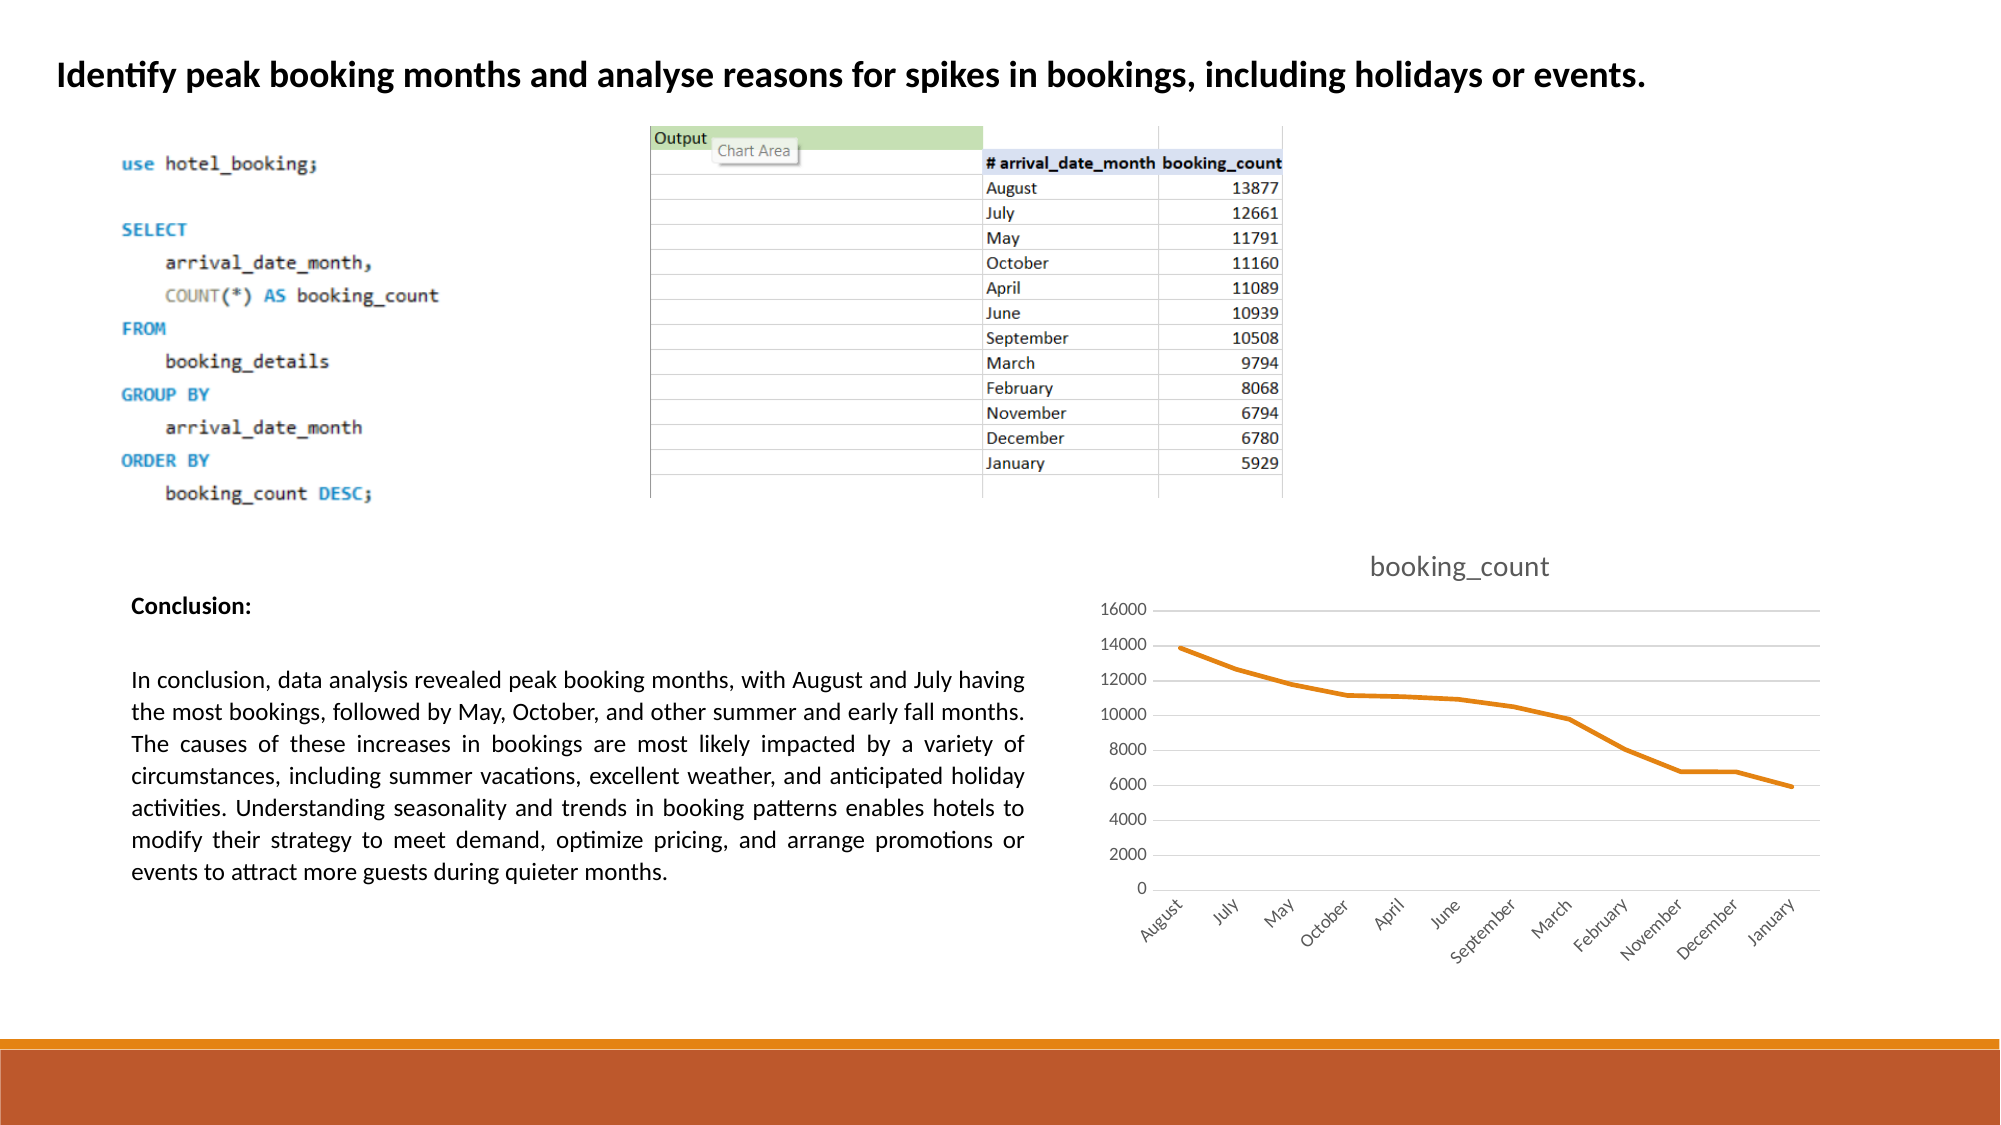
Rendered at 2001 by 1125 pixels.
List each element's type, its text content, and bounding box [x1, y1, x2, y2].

chart [1084, 527, 1836, 979]
text_box Identify peak booking months and analyse reasons for spikes in bookings, including holidays or events. [41, 42, 1955, 148]
picture [650, 126, 1283, 499]
text_box Conclusion: In conclusion, data analysis revealed peak booking months, with August and July having the most bookings, followed by May, October, and other summer and early fall months. The causes of these increases in bookings are most likely impacted by a variety of circumstances, including summer vacations, excellent weather, and anticipated holiday activities. Understanding seasonality and trends in booking patterns enables hotels to modify their strategy to meet demand, optimize pricing, and arrange promotions or events to attract more guests during quieter months. [41, 580, 1042, 893]
picture [94, 148, 625, 531]
